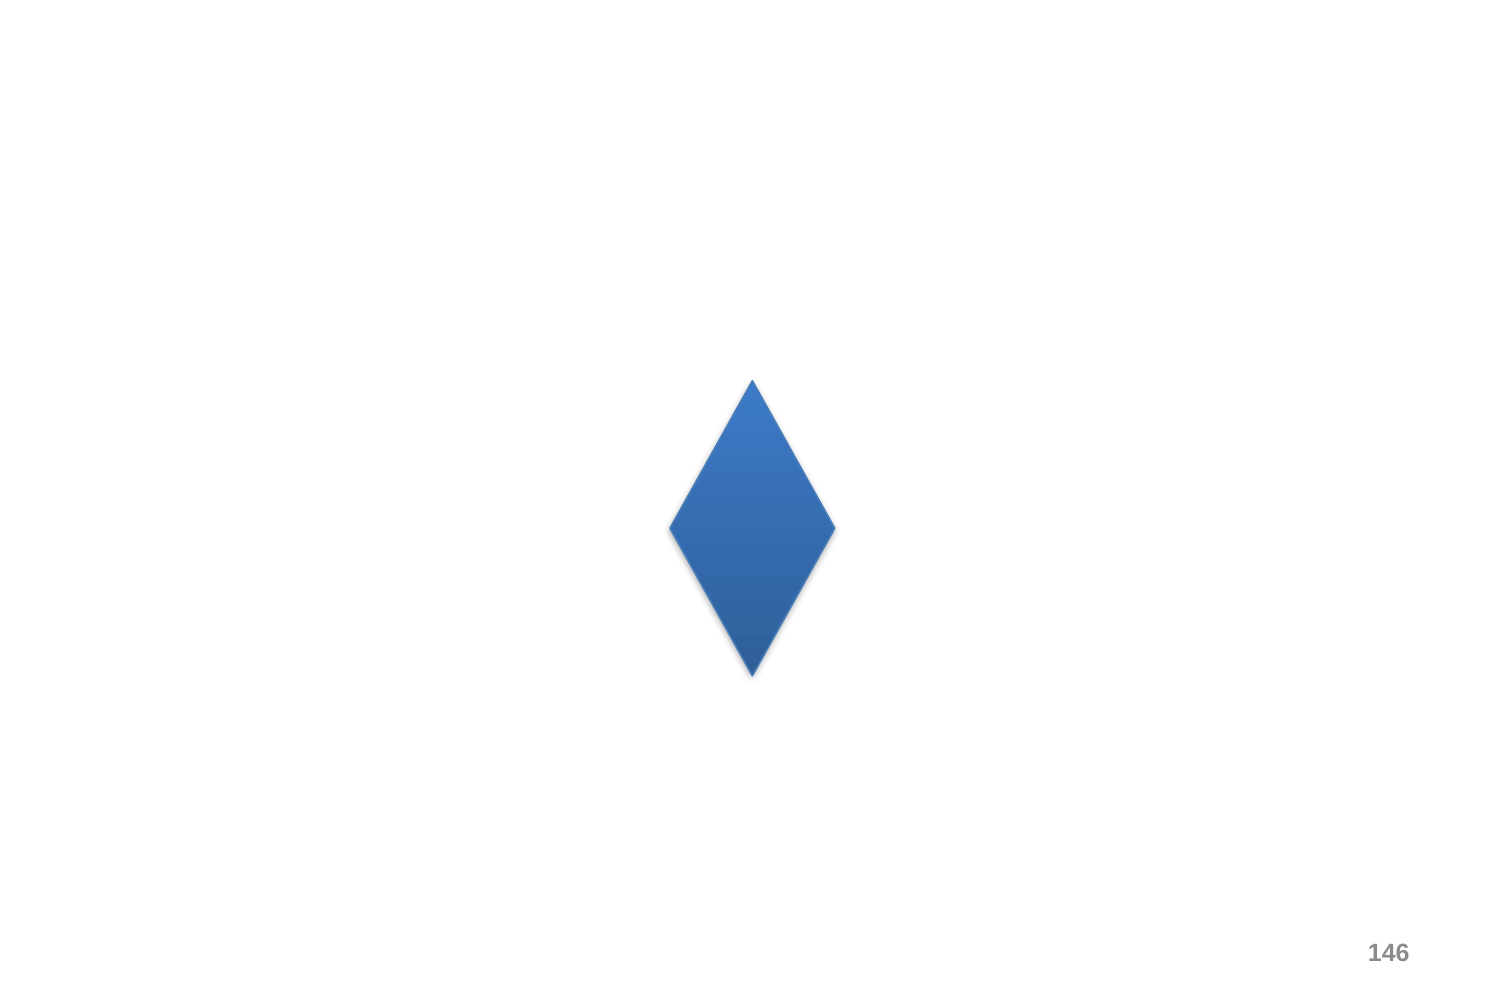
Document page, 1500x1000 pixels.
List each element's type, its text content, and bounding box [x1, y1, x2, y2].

slide_number 146 [1074, 926, 1425, 981]
text_box [669, 379, 836, 677]
